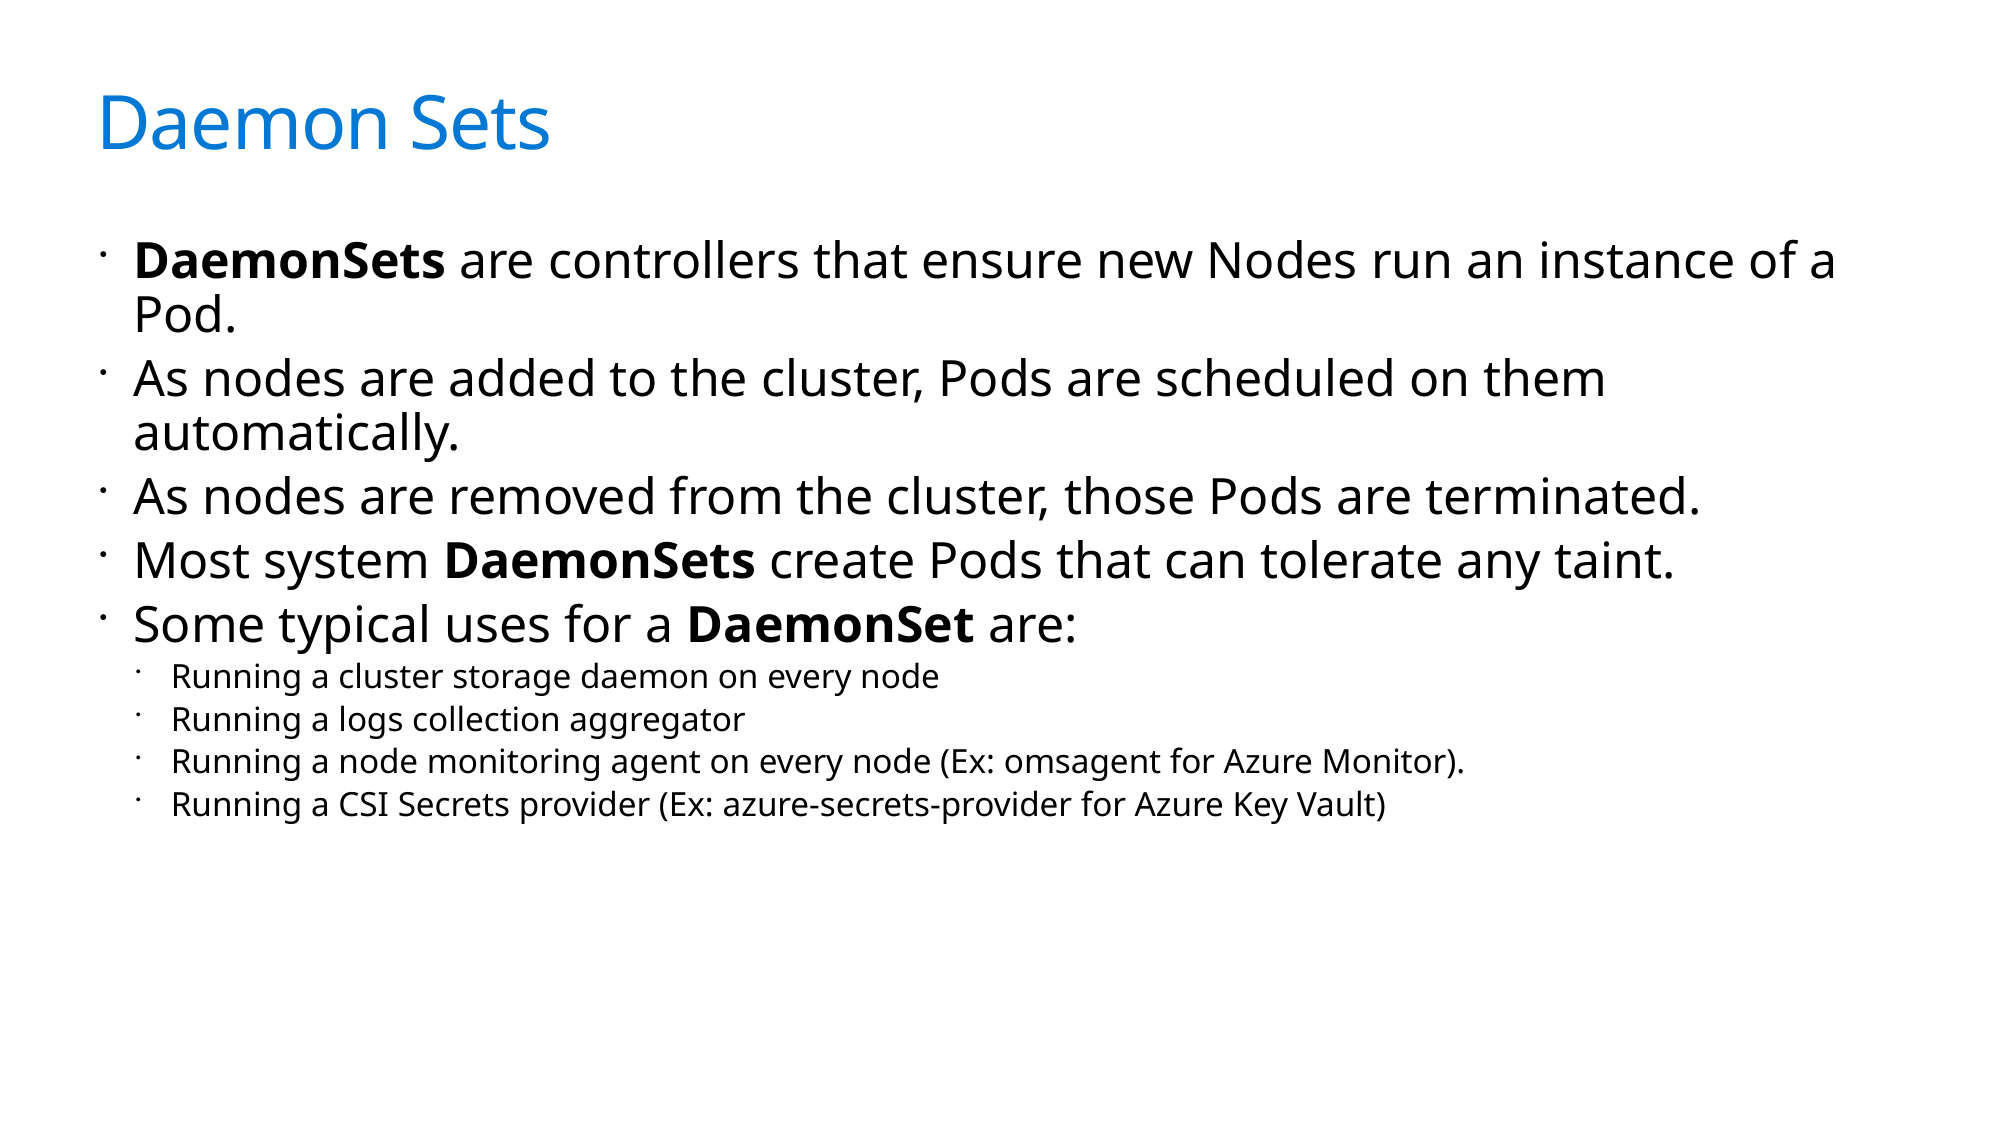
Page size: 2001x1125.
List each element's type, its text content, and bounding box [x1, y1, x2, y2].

list DaemonSets are controllers that ensure new Nodes run an instance of a Pod. As nodes are added to the cluster, Pods are scheduled on them automatically. As nodes are removed from the cluster, those Pods are terminated. Most system DaemonSets create Pods that can tolerate any taint. Some typical uses for a DaemonSet are: Running a cluster storage daemon on every node Running a logs collection aggregator Running a node monitoring agent on every node (Ex: omsagent for Azure Monitor). Running a CSI Secrets provider (Ex: azure-secrets-provider for Azure Key Vault) [95, 235, 1940, 1099]
title Daemon Sets [96, 75, 1904, 166]
